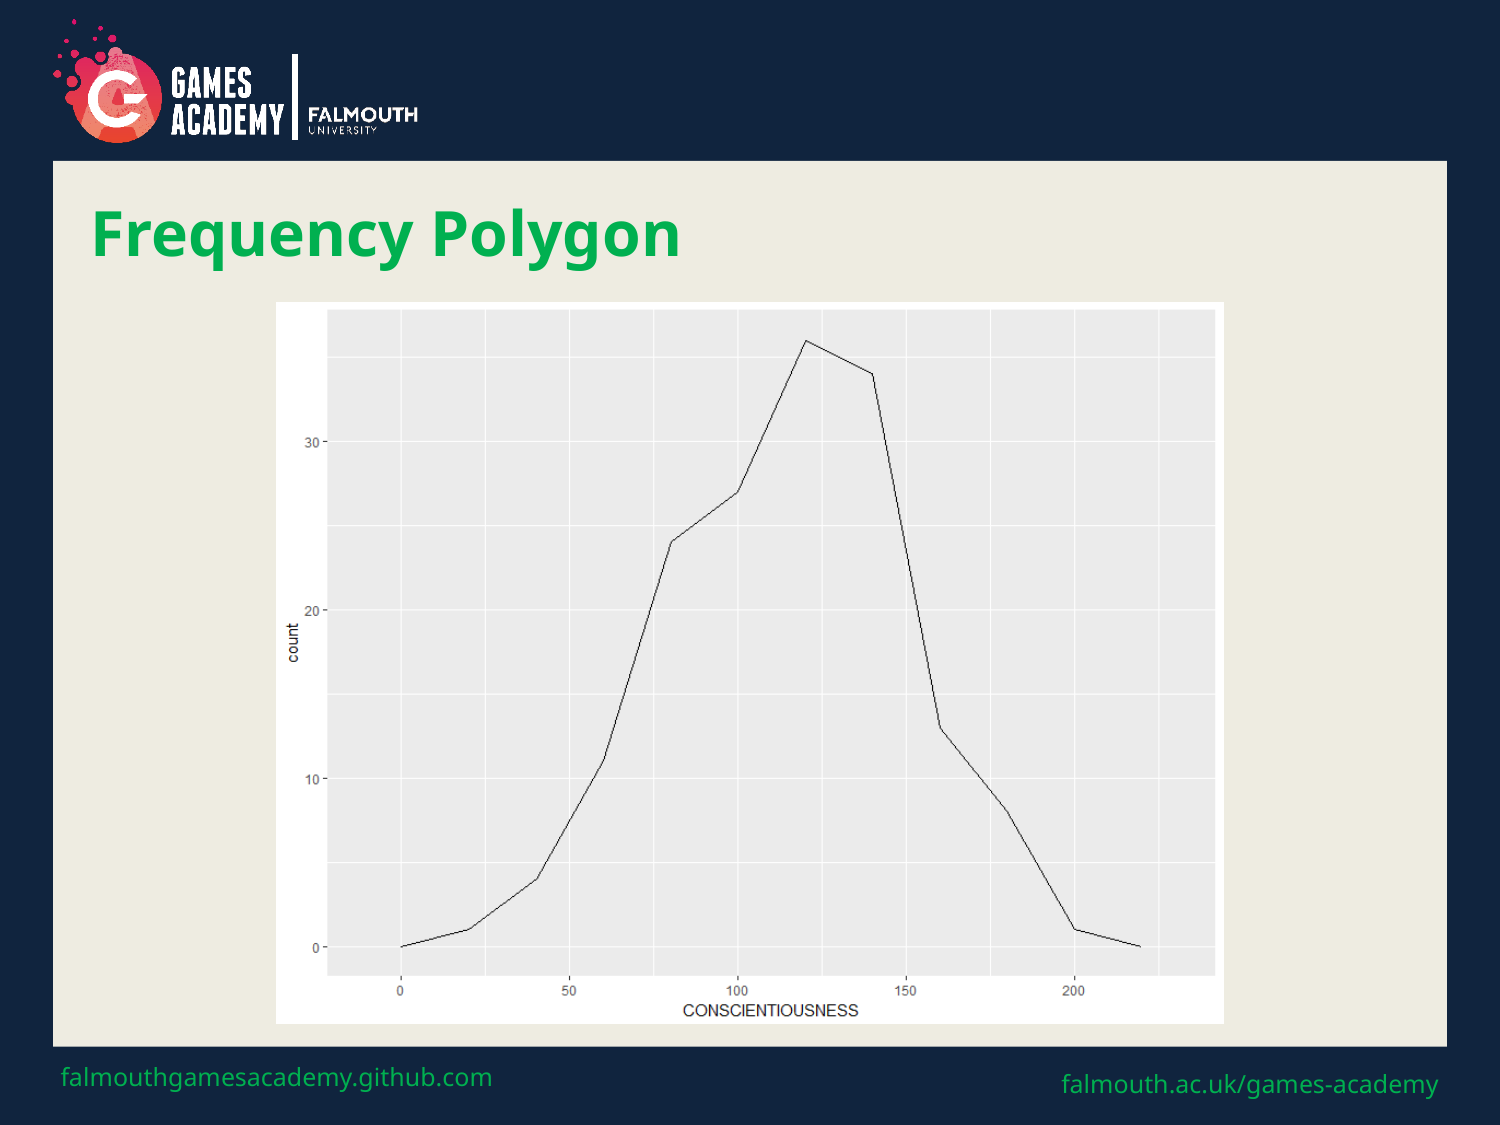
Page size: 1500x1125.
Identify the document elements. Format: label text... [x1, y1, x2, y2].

picture [53, 19, 284, 143]
picture [304, 104, 420, 138]
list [276, 302, 1224, 1024]
title Frequency Polygon [75, 184, 1425, 279]
